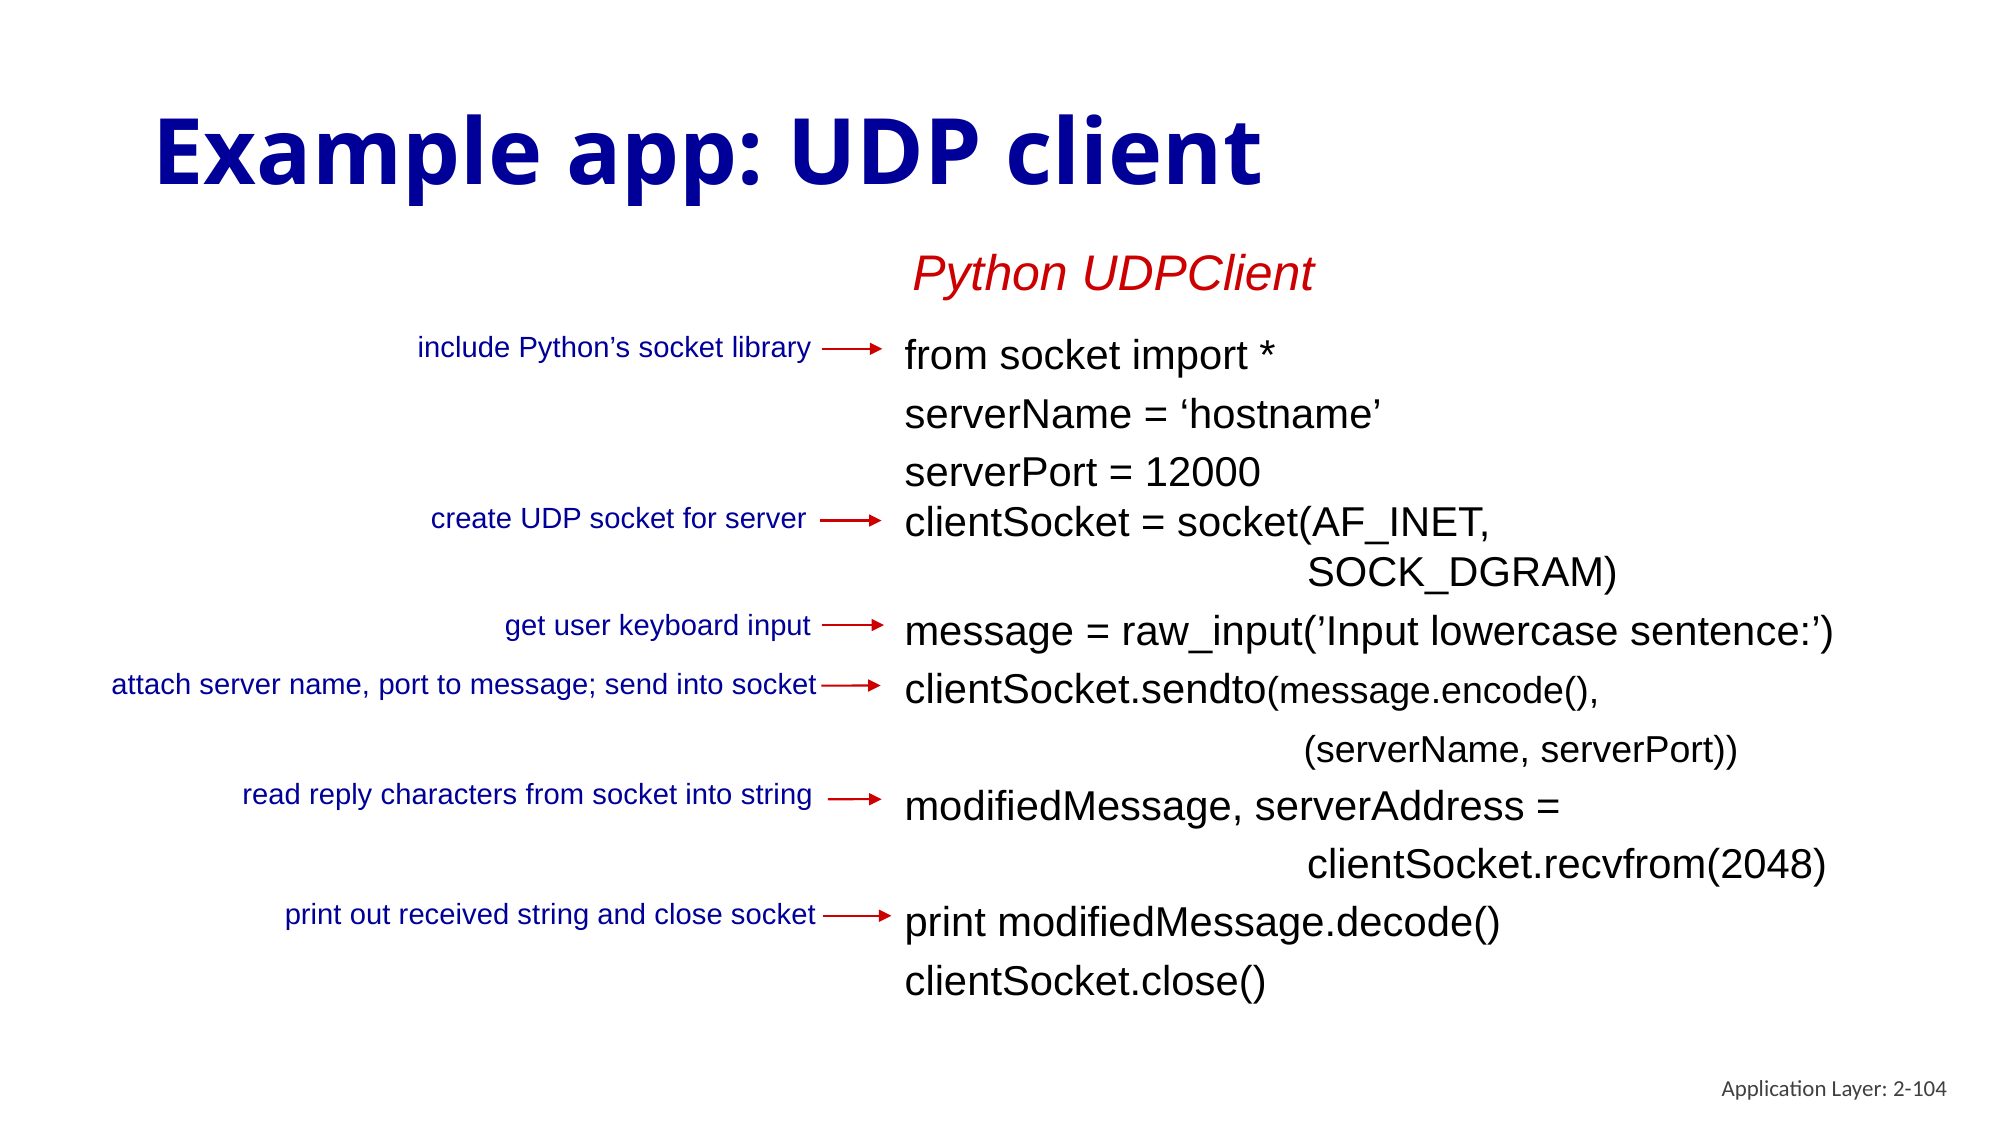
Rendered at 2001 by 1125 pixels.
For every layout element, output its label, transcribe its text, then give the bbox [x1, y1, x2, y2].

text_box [269, 887, 892, 939]
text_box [416, 491, 899, 578]
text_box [402, 322, 899, 371]
text_box Python UDPClient [897, 233, 1330, 309]
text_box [227, 749, 899, 819]
slide_number Application Layer: 2-104 [1512, 1056, 1963, 1117]
title Example app: UDP client [137, 74, 1863, 221]
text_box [96, 657, 881, 709]
text_box from socket import * serverName = ‘hostname’ serverPort = 12000 clientSocket = socket(AF_INET, SOCK_DGRAM) message = raw_input(’Input lowercase sentence:’) clientSocket.sendto(message.encode(), (serverName, serverPort)) modifiedMessage, serverAddress = clientSocket.recvfrom(2048) print modifiedMessage.decode() clientSocket.close() [889, 312, 1850, 1011]
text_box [490, 600, 974, 650]
